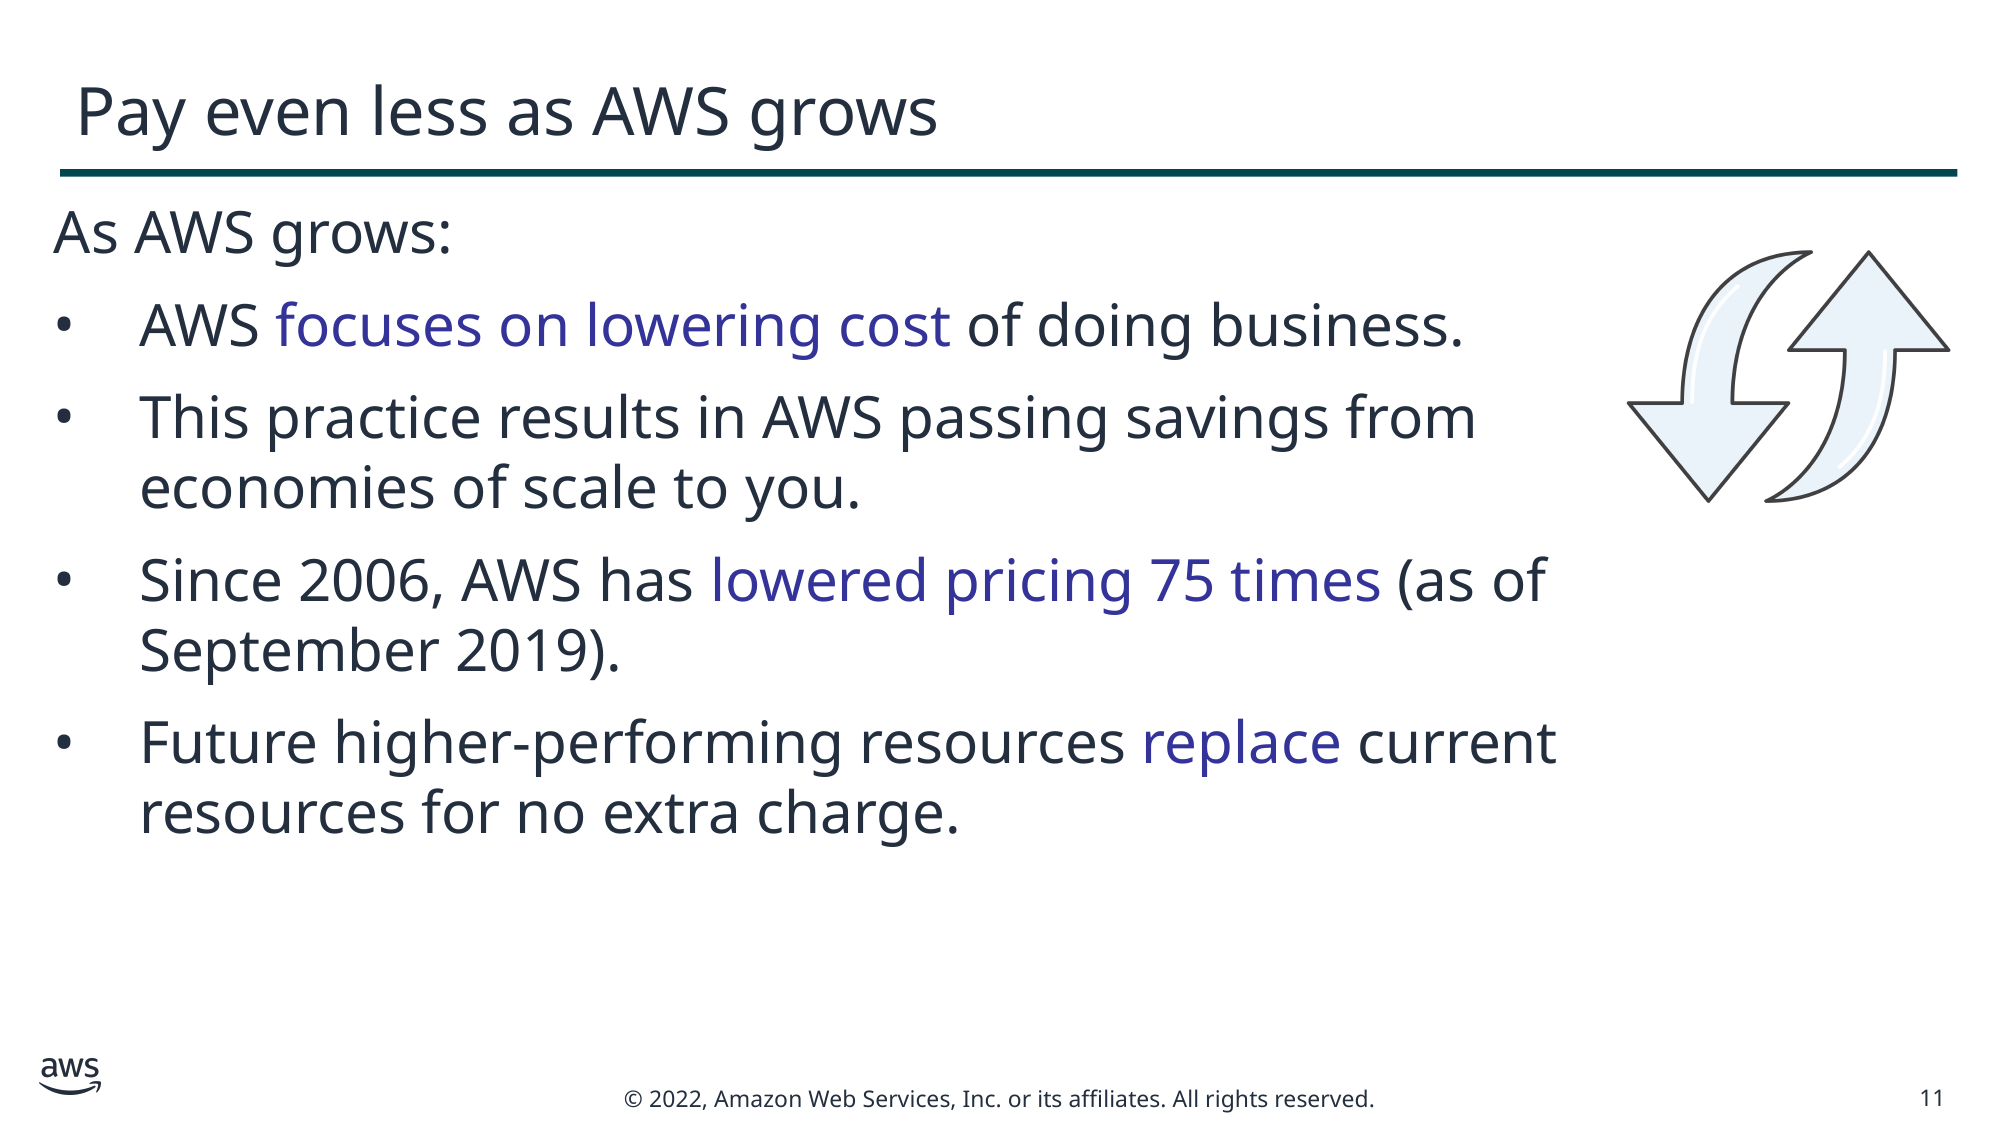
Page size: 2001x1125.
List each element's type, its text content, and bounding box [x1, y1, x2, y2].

list As AWS grows: AWS focuses on lowering cost of doing business. This practice results in AWS passing savings from economies of scale to you. Since 2006, AWS has lowered pricing 75 times (as of September 2019). Future higher-performing resources replace current resources for no extra charge. [38, 187, 1620, 993]
title Pay even less as AWS grows [60, 49, 1958, 170]
picture [1619, 239, 1958, 509]
picture [39, 1058, 101, 1095]
slide_number 11 [1881, 1077, 1961, 1121]
